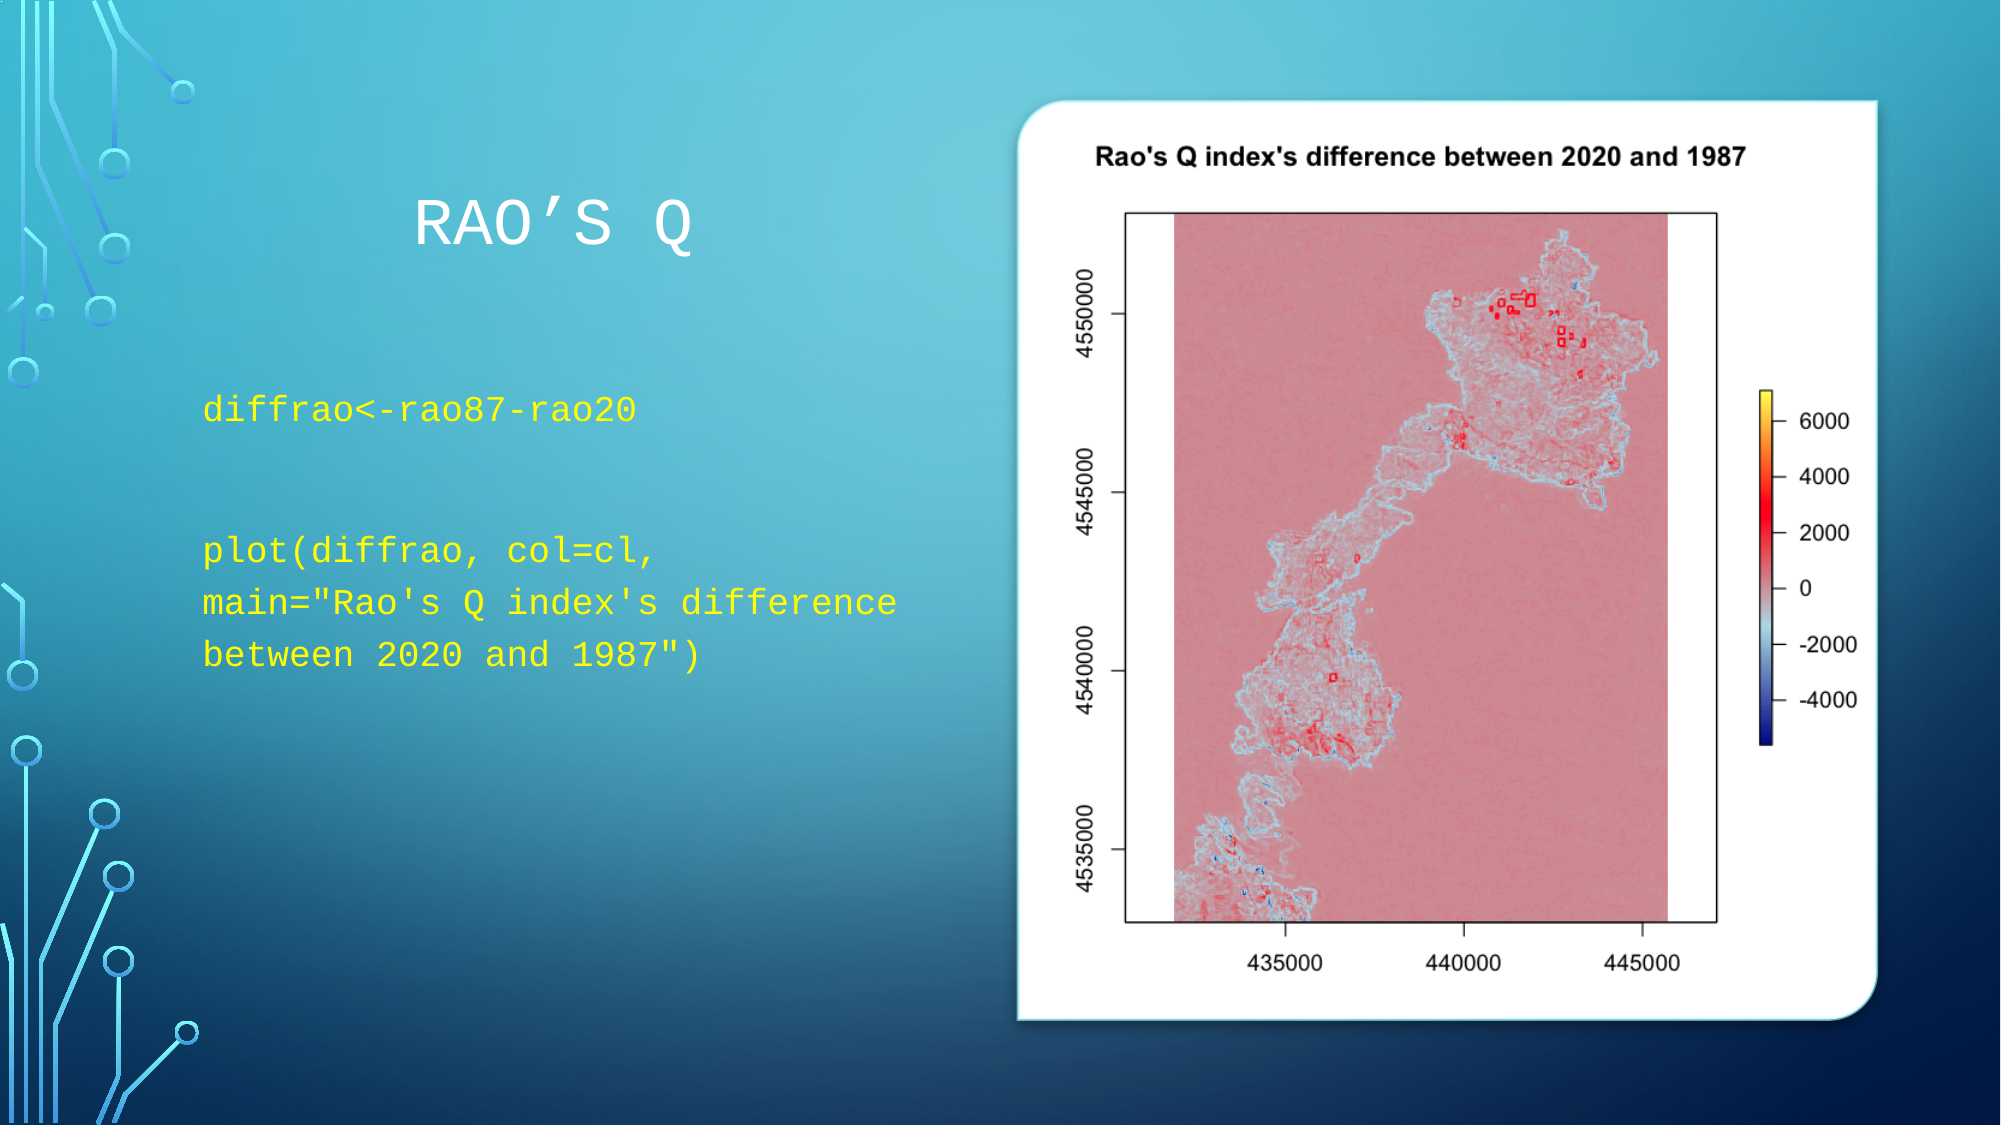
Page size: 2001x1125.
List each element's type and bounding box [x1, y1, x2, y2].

text_box [0, 0, 201, 1125]
picture [201, 0, 2000, 1125]
